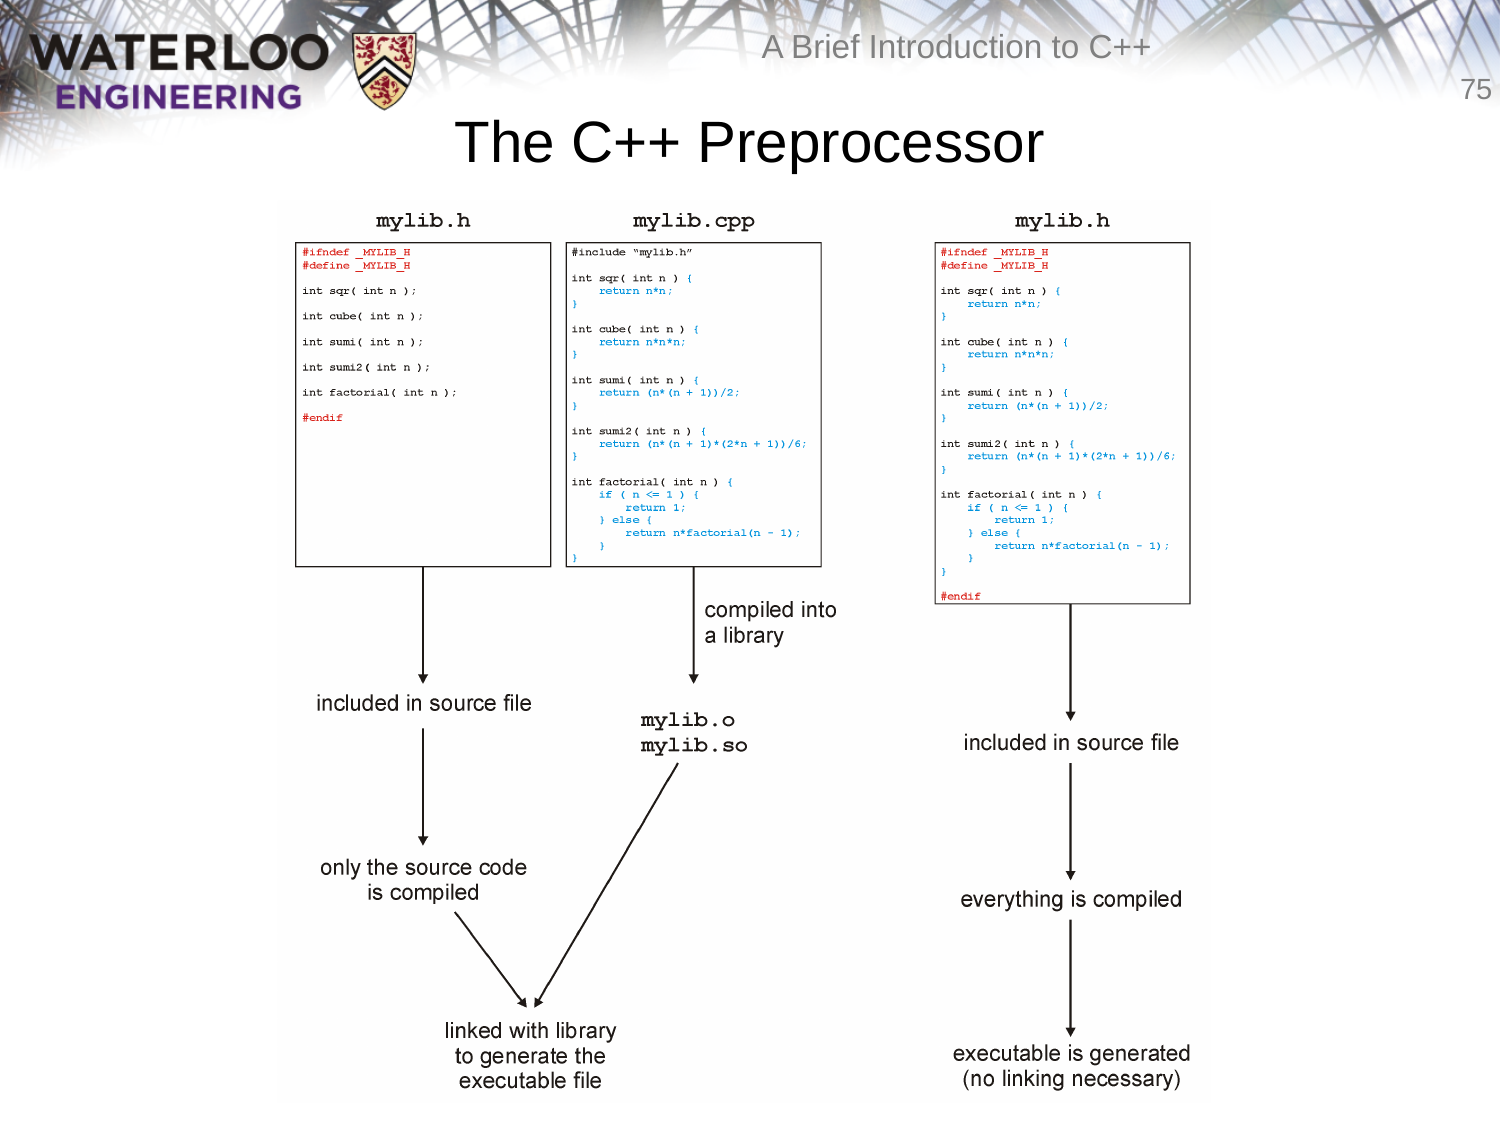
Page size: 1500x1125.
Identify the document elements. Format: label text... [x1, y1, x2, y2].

picture [0, 0, 1500, 1125]
title The C++ Preprocessor [74, 44, 1426, 233]
